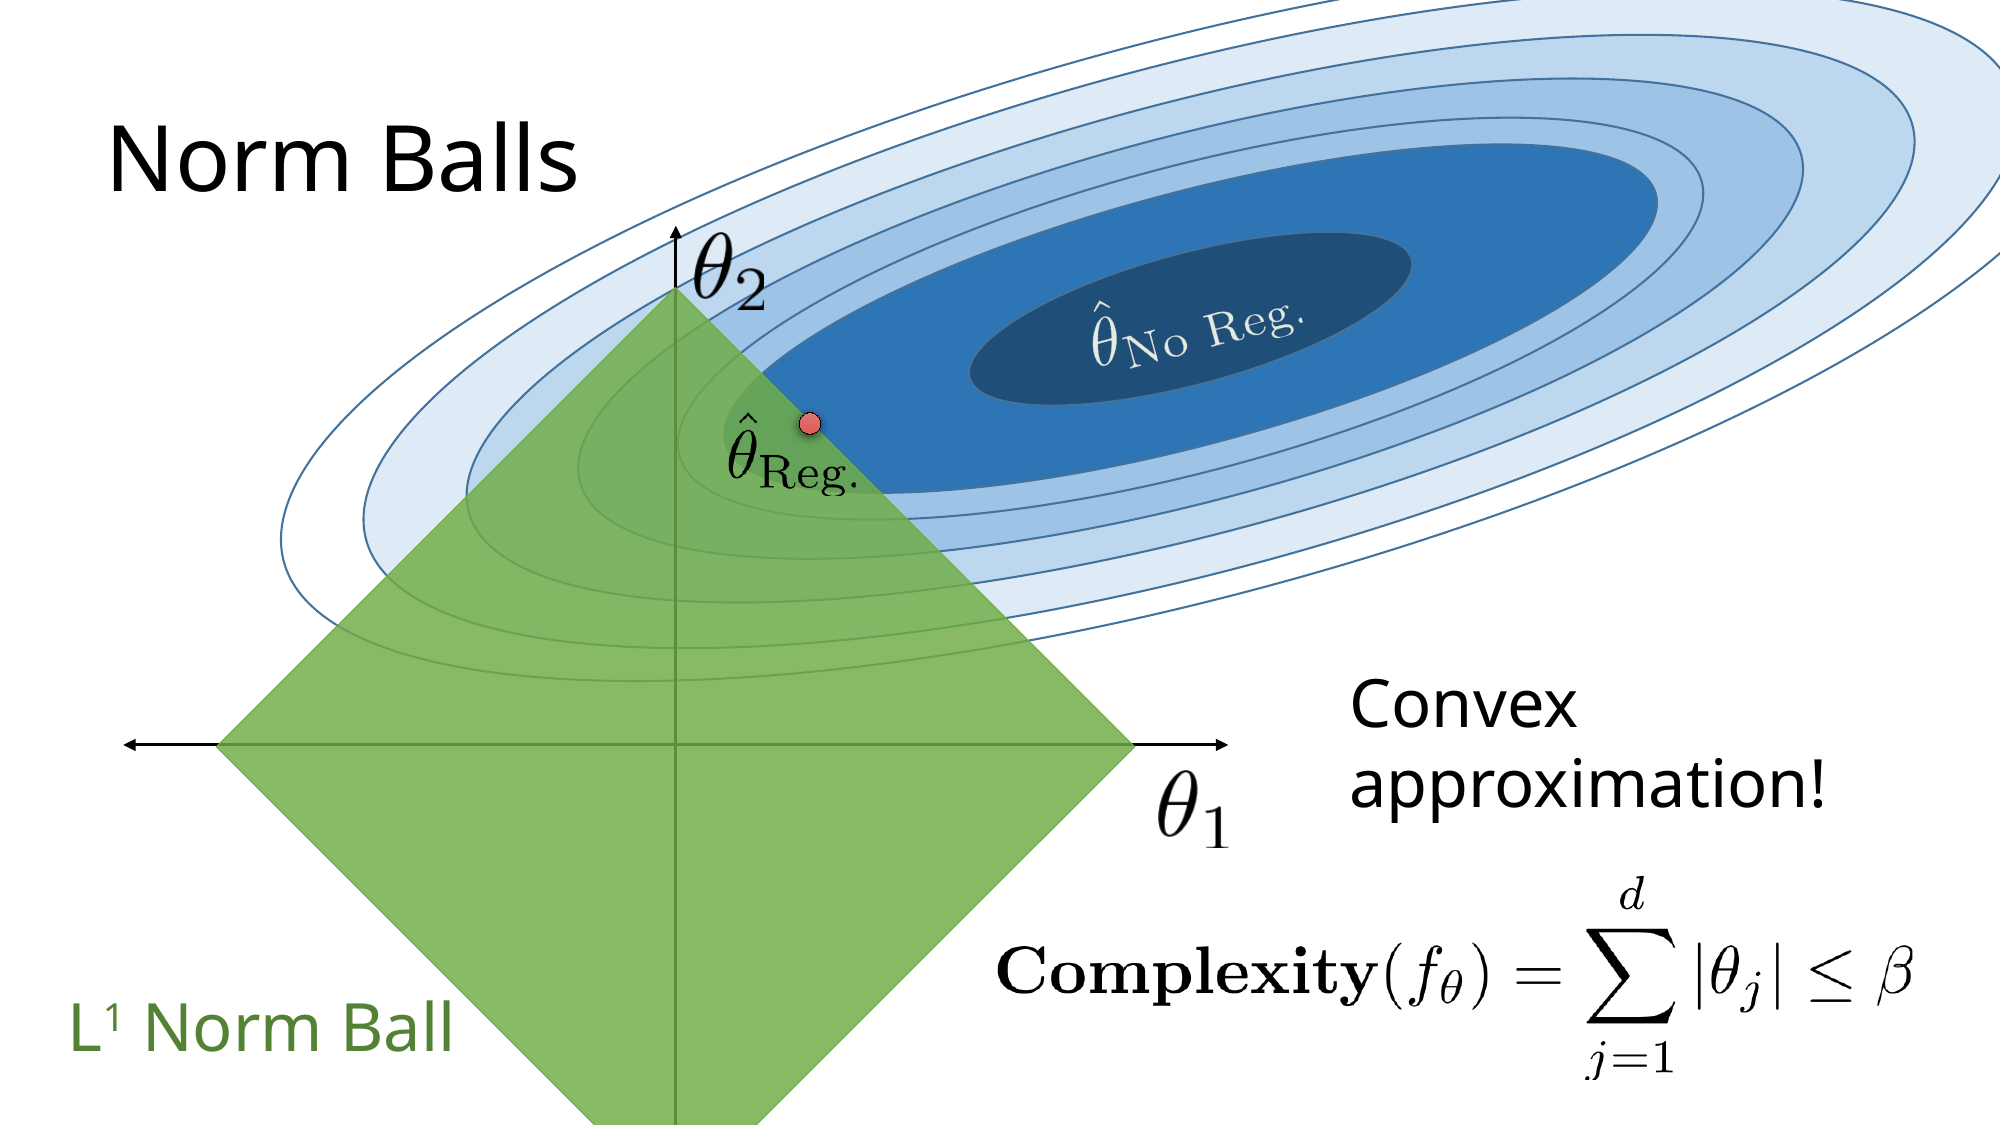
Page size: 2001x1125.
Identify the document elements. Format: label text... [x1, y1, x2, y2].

title Norm Balls [90, 52, 251, 271]
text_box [251, 40, 2000, 597]
picture [728, 412, 856, 496]
text_box Convex approximation! [1334, 653, 1843, 828]
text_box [123, 225, 1229, 1125]
text_box L1 Norm Ball [53, 977, 123, 1072]
picture [997, 875, 1913, 1080]
